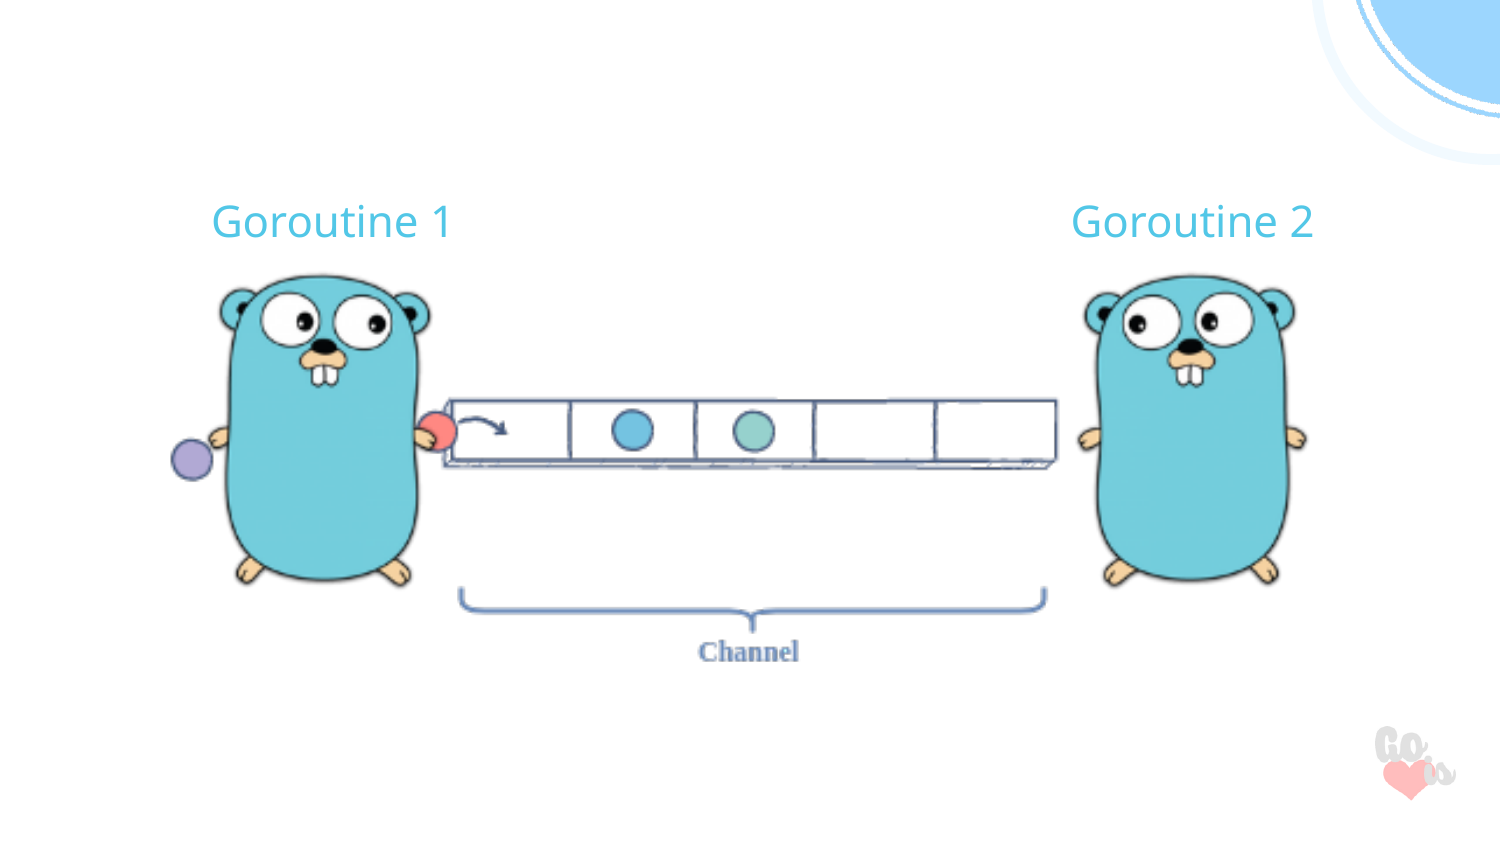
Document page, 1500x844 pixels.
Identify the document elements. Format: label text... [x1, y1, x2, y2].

text_box Goroutine 1 [168, 189, 498, 247]
picture [116, 264, 1457, 801]
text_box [1309, 0, 1500, 164]
text_box Goroutine 2 [1027, 189, 1358, 247]
